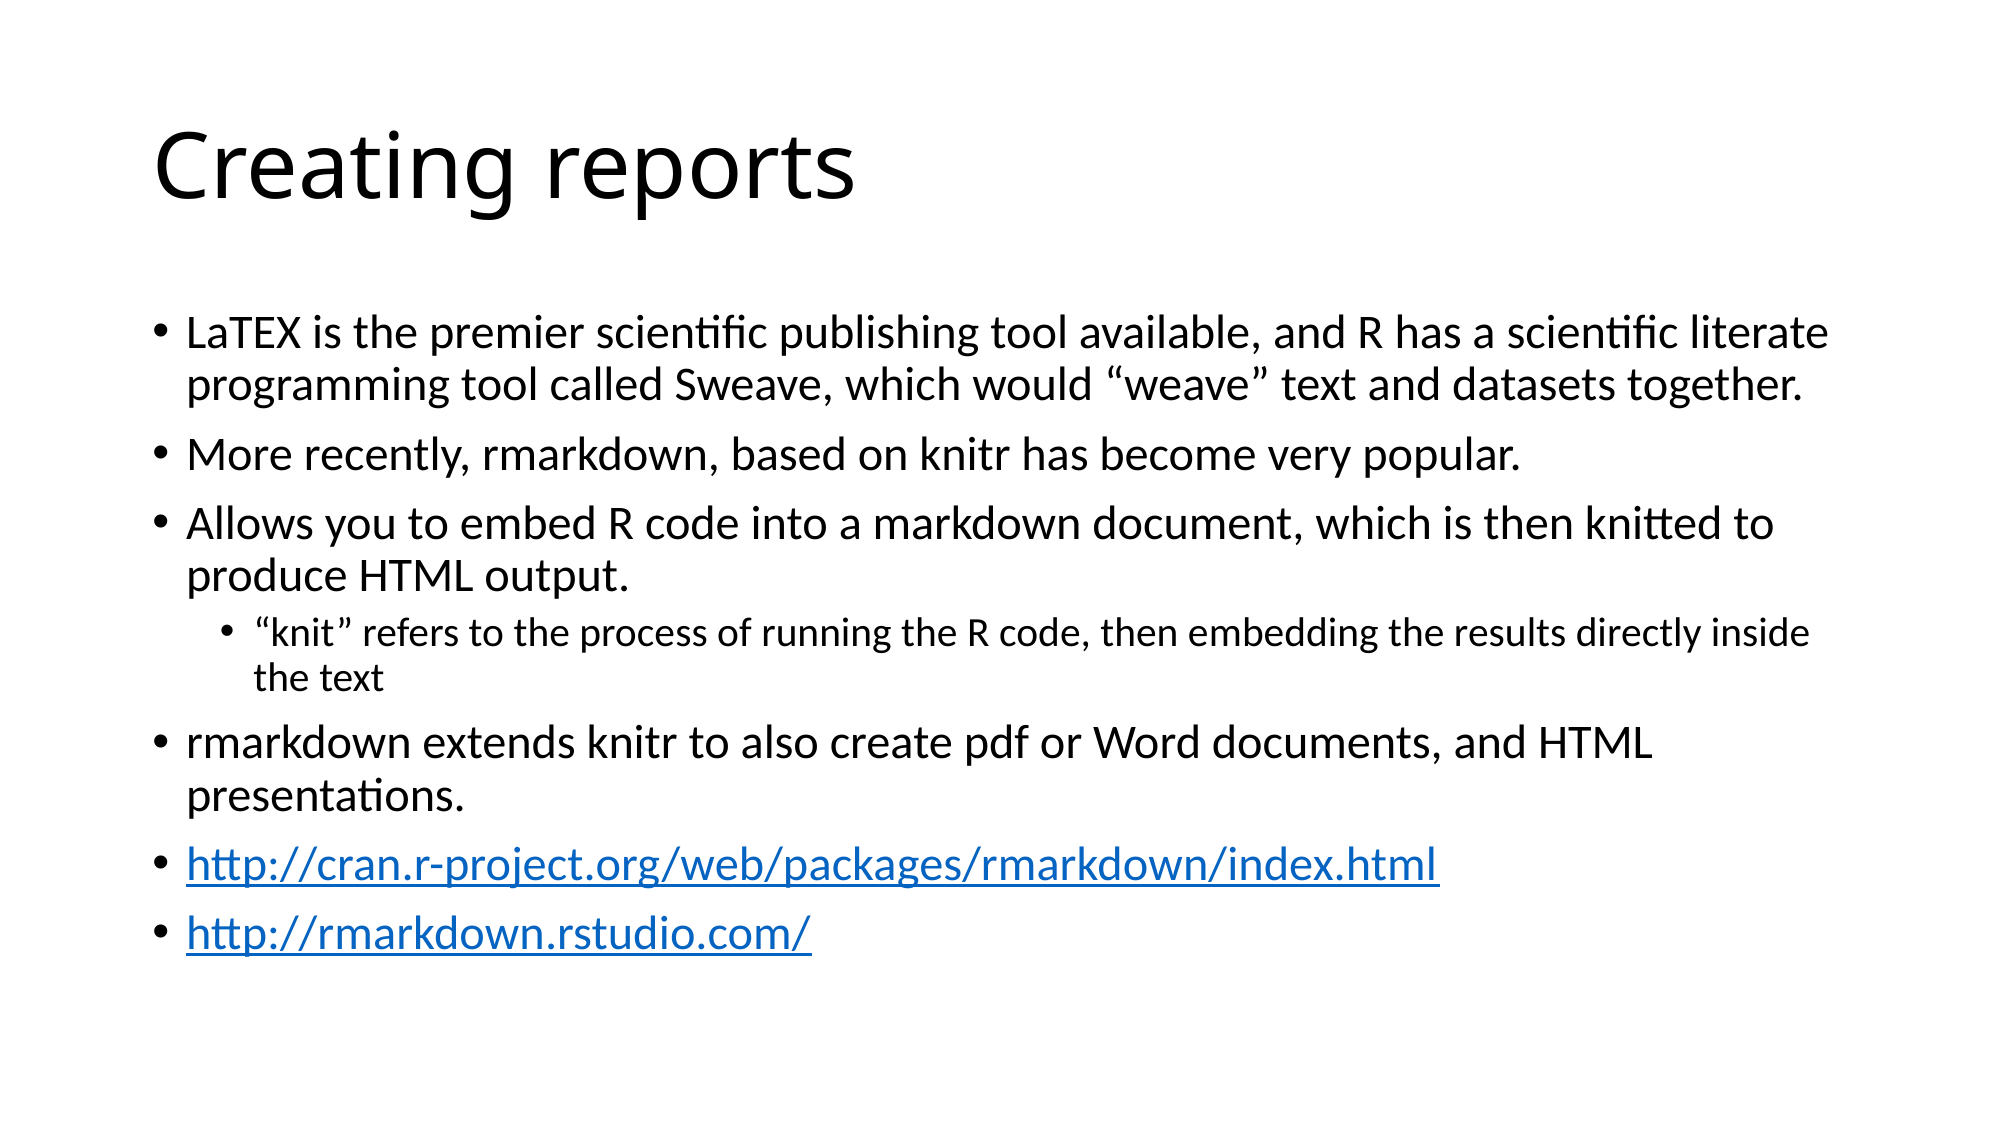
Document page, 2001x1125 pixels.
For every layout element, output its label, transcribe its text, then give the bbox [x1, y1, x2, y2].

title Creating reports [137, 59, 1863, 278]
list LaTEX is the premier scientific publishing tool available, and R has a scientific literate programming tool called Sweave, which would “weave” text and datasets together. More recently, rmarkdown, based on knitr has become very popular. Allows you to embed R code into a markdown document, which is then knitted to produce HTML output. “knit” refers to the process of running the R code, then embedding the results directly inside the text rmarkdown extends knitr to also create pdf or Word documents, and HTML presentations. http://cran.r-project.org/web/packages/rmarkdown/index.html http://rmarkdown.rstudio.com/ [137, 299, 1863, 1014]
